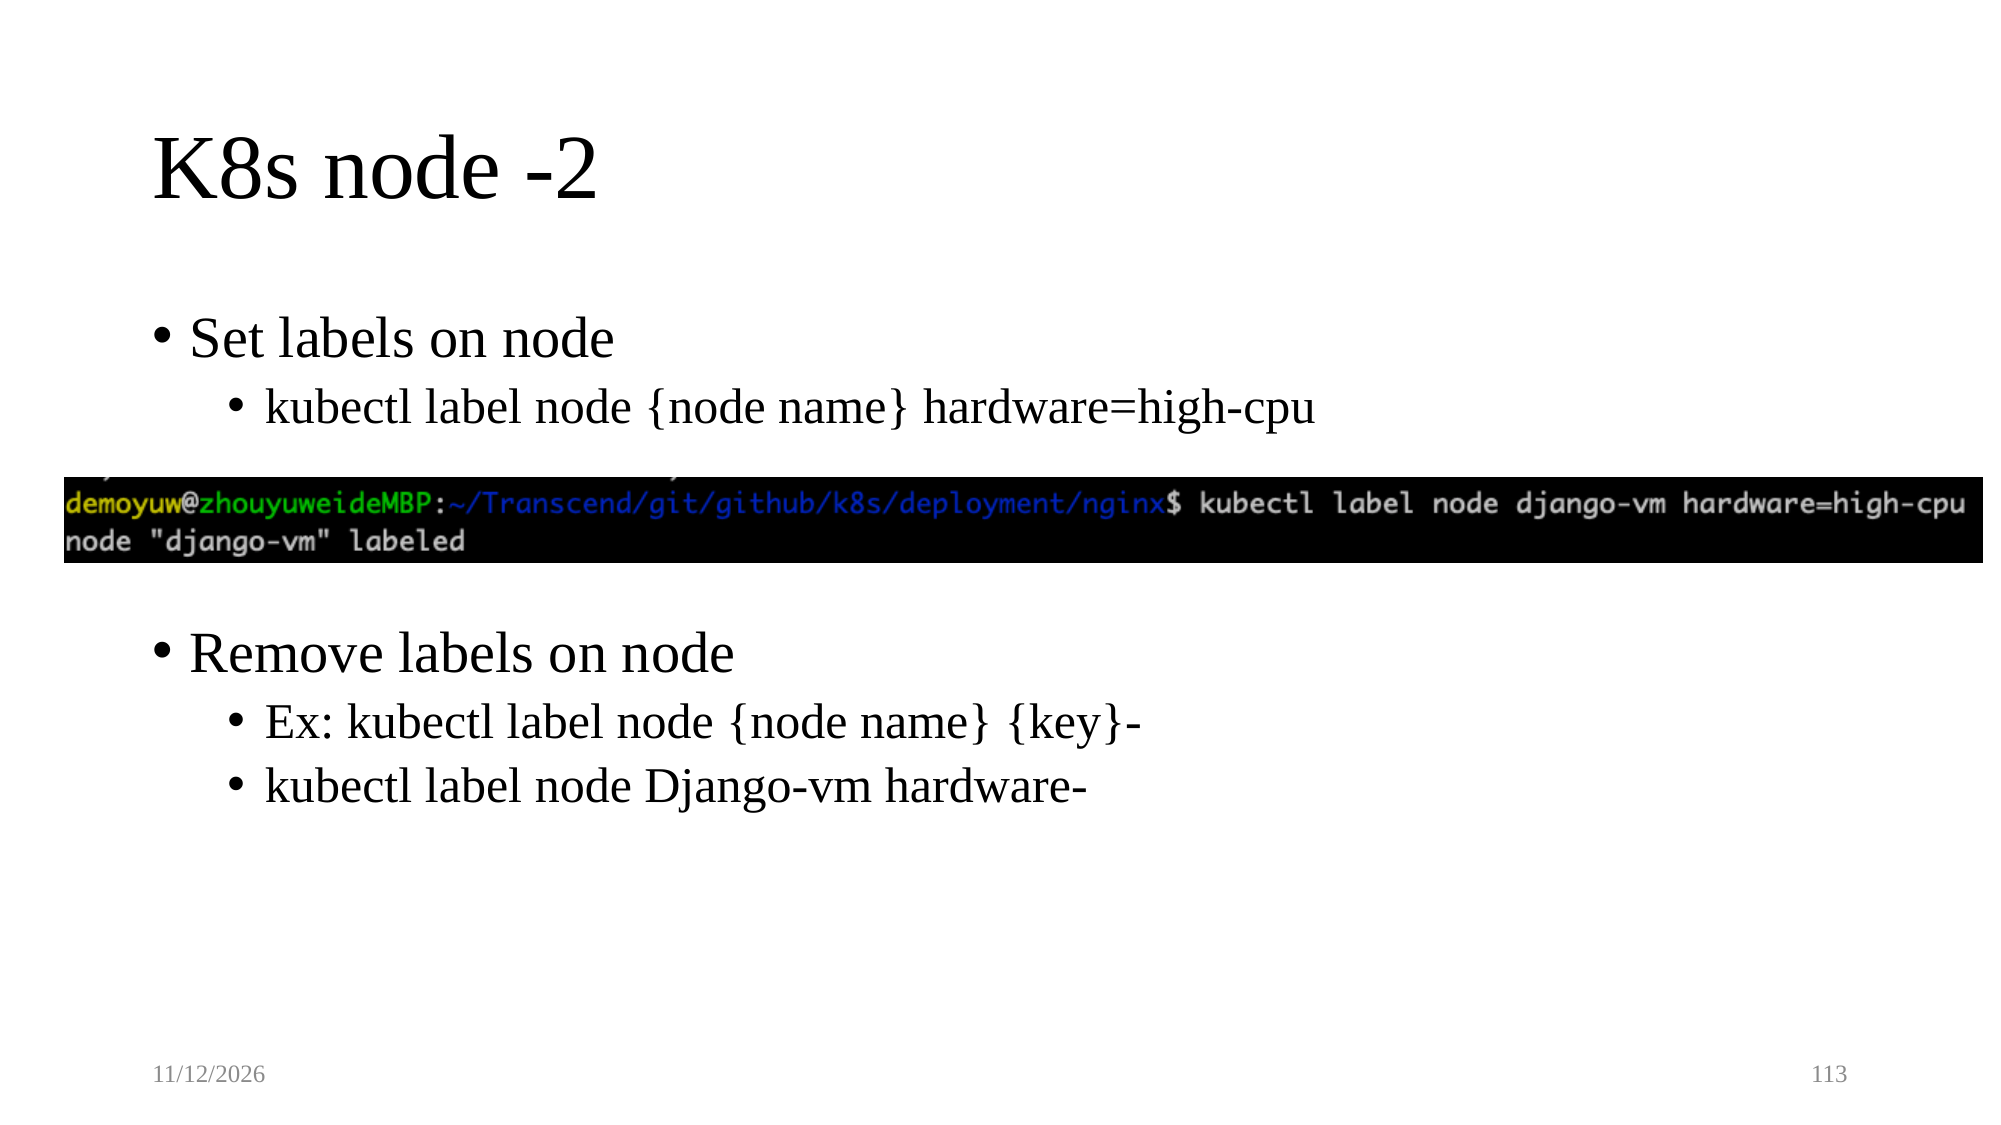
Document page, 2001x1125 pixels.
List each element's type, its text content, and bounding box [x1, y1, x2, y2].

list Set labels on node kubectl label node {node name} hardware=high-cpu Remove labels on node Ex: kubectl label node {node name} {key}- kubectl label node Django-vm hardware- [137, 299, 1863, 477]
picture [64, 477, 1983, 563]
list Set labels on node kubectl label node {node name} hardware=high-cpu Remove labels on node Ex: kubectl label node {node name} {key}- kubectl label node Django-vm hardware- [137, 563, 1863, 1014]
title K8s node -2 [137, 59, 1863, 278]
slide_number 113 [1412, 1042, 1863, 1103]
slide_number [137, 1042, 588, 1103]
